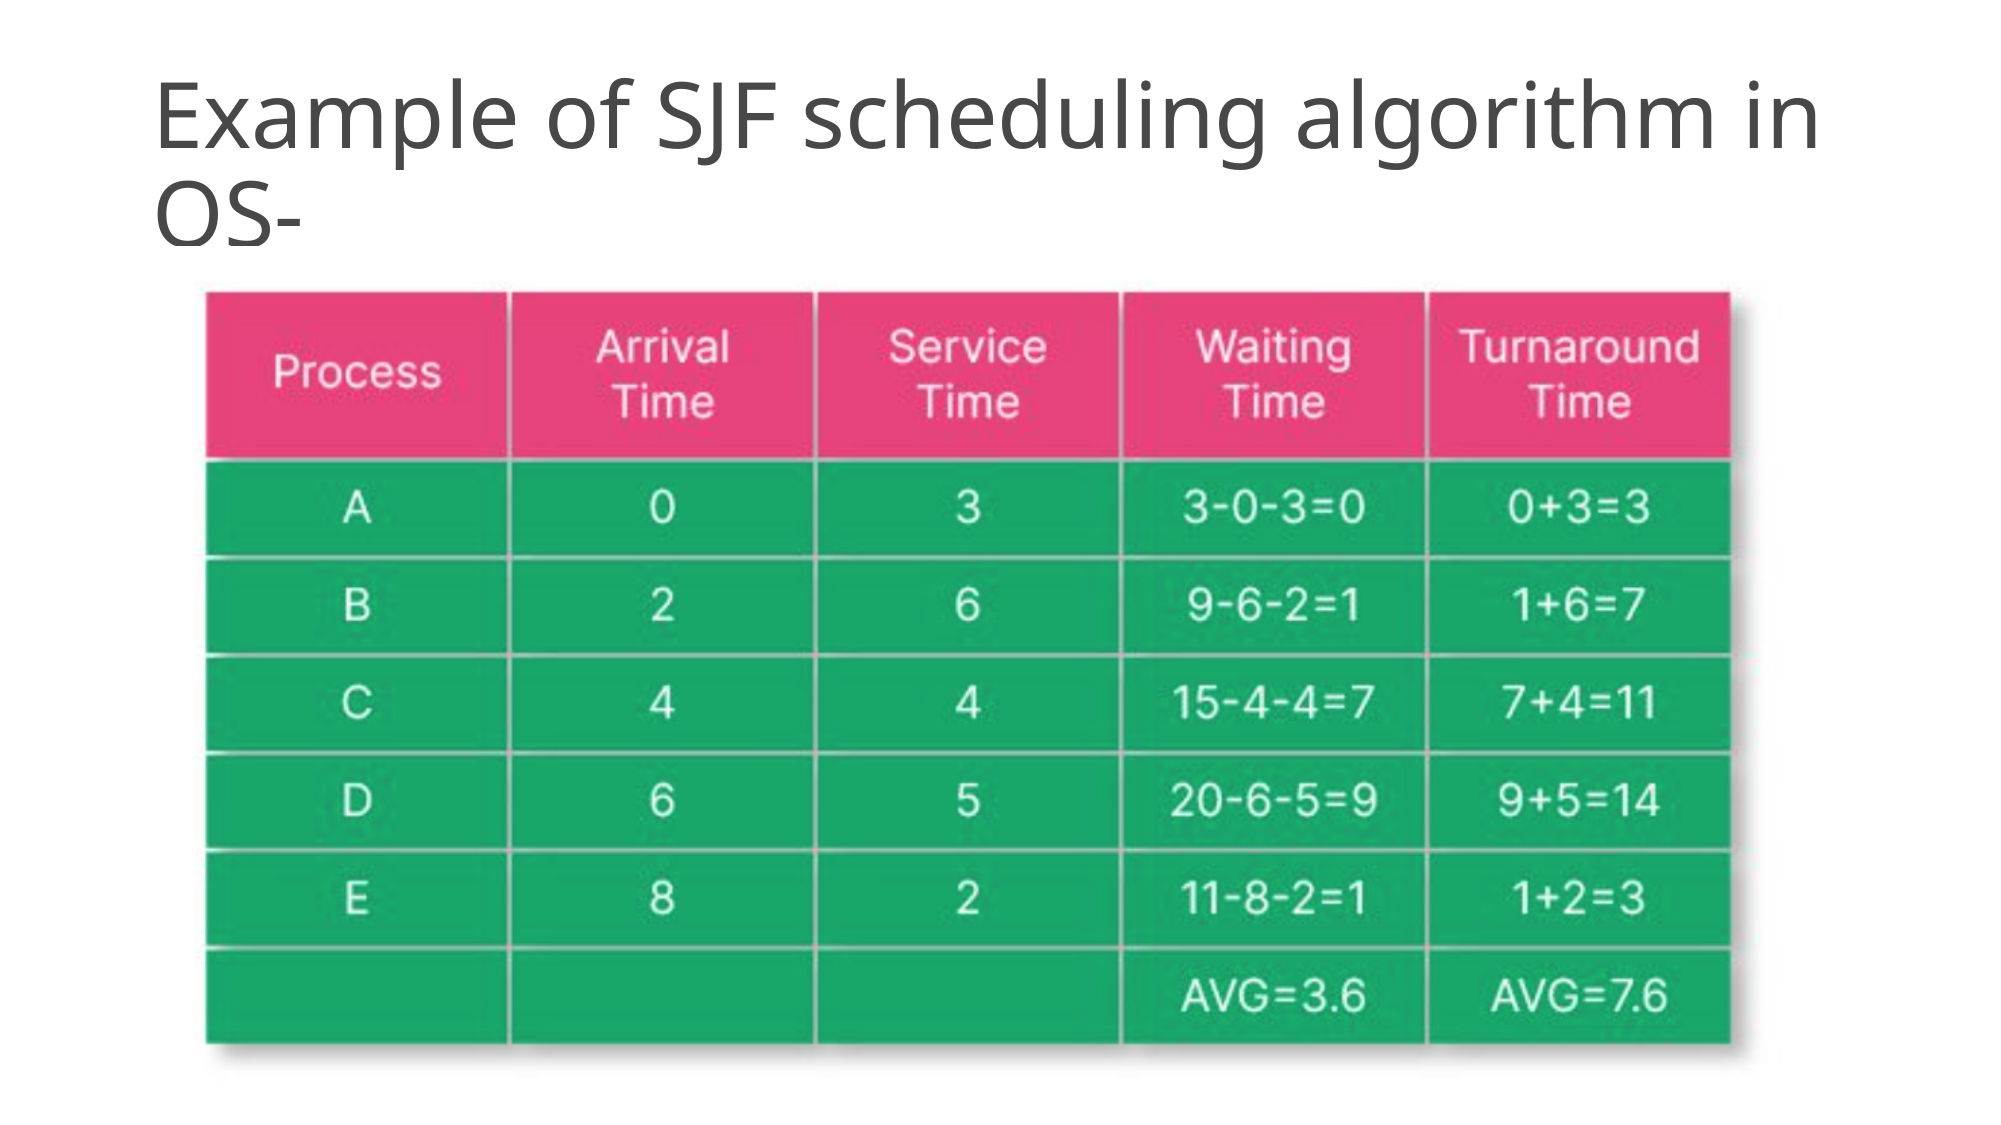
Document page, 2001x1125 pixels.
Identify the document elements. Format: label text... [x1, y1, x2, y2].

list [146, 246, 1797, 1096]
title Example of SJF scheduling algorithm in OS- [137, 59, 1863, 278]
